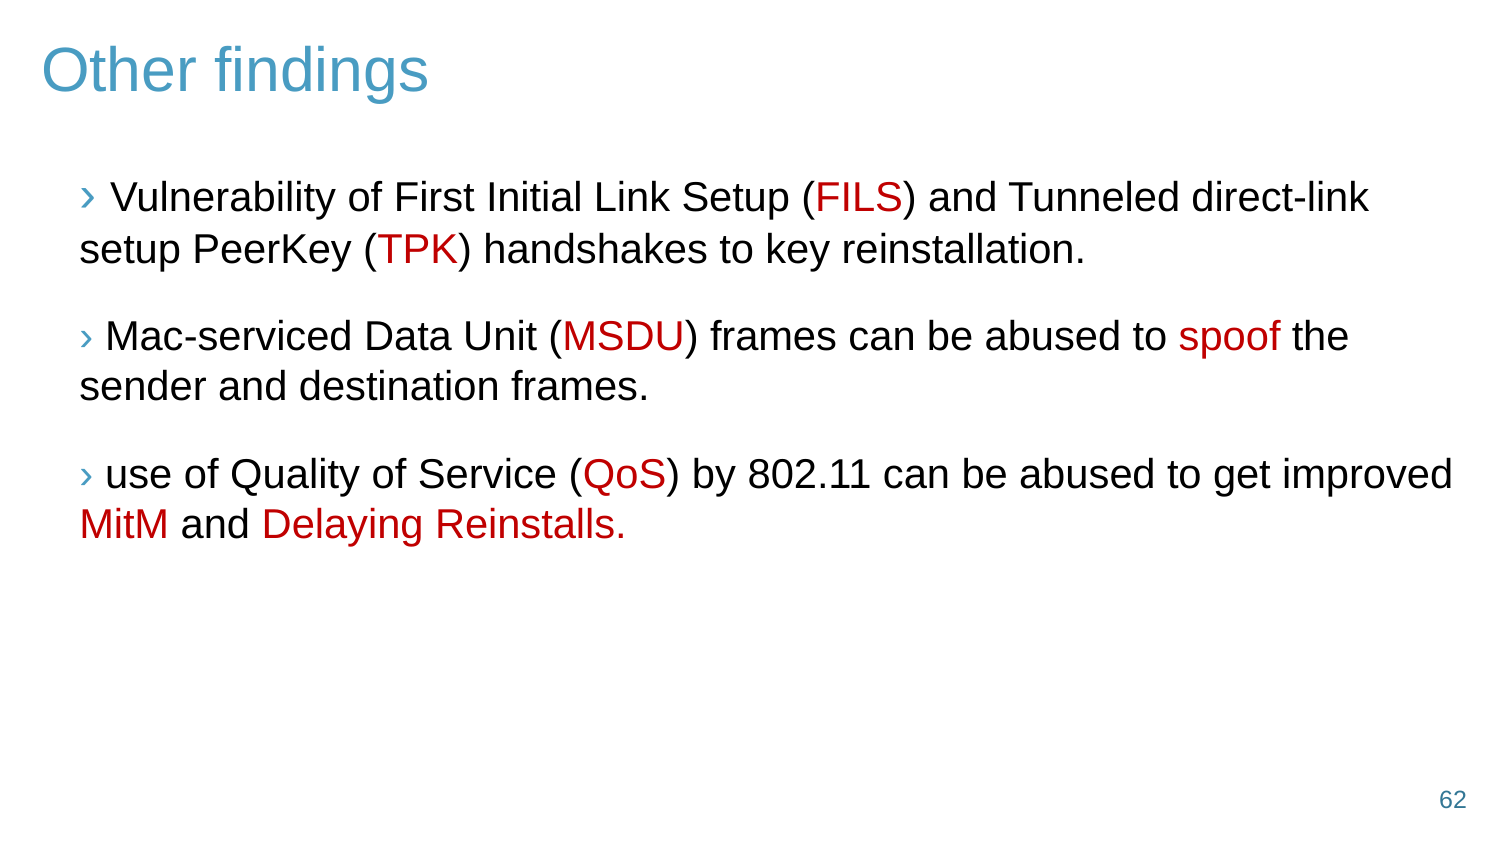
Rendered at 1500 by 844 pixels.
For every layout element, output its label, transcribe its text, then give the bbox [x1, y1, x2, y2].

slide_number 62 [1434, 783, 1472, 844]
text_box › Vulnerability of First Initial Link Setup (FILS) and Tunneled direct-link setup PeerKey (TPK) handshakes to key reinstallation. › Mac-serviced Data Unit (MSDU) frames can be abused to spoof the sender and destination frames. › use of Quality of Service (QoS) by 802.11 can be abused to get improved MitM and Delaying Reinstalls. [62, 159, 1475, 547]
title Other findings [39, 27, 997, 171]
